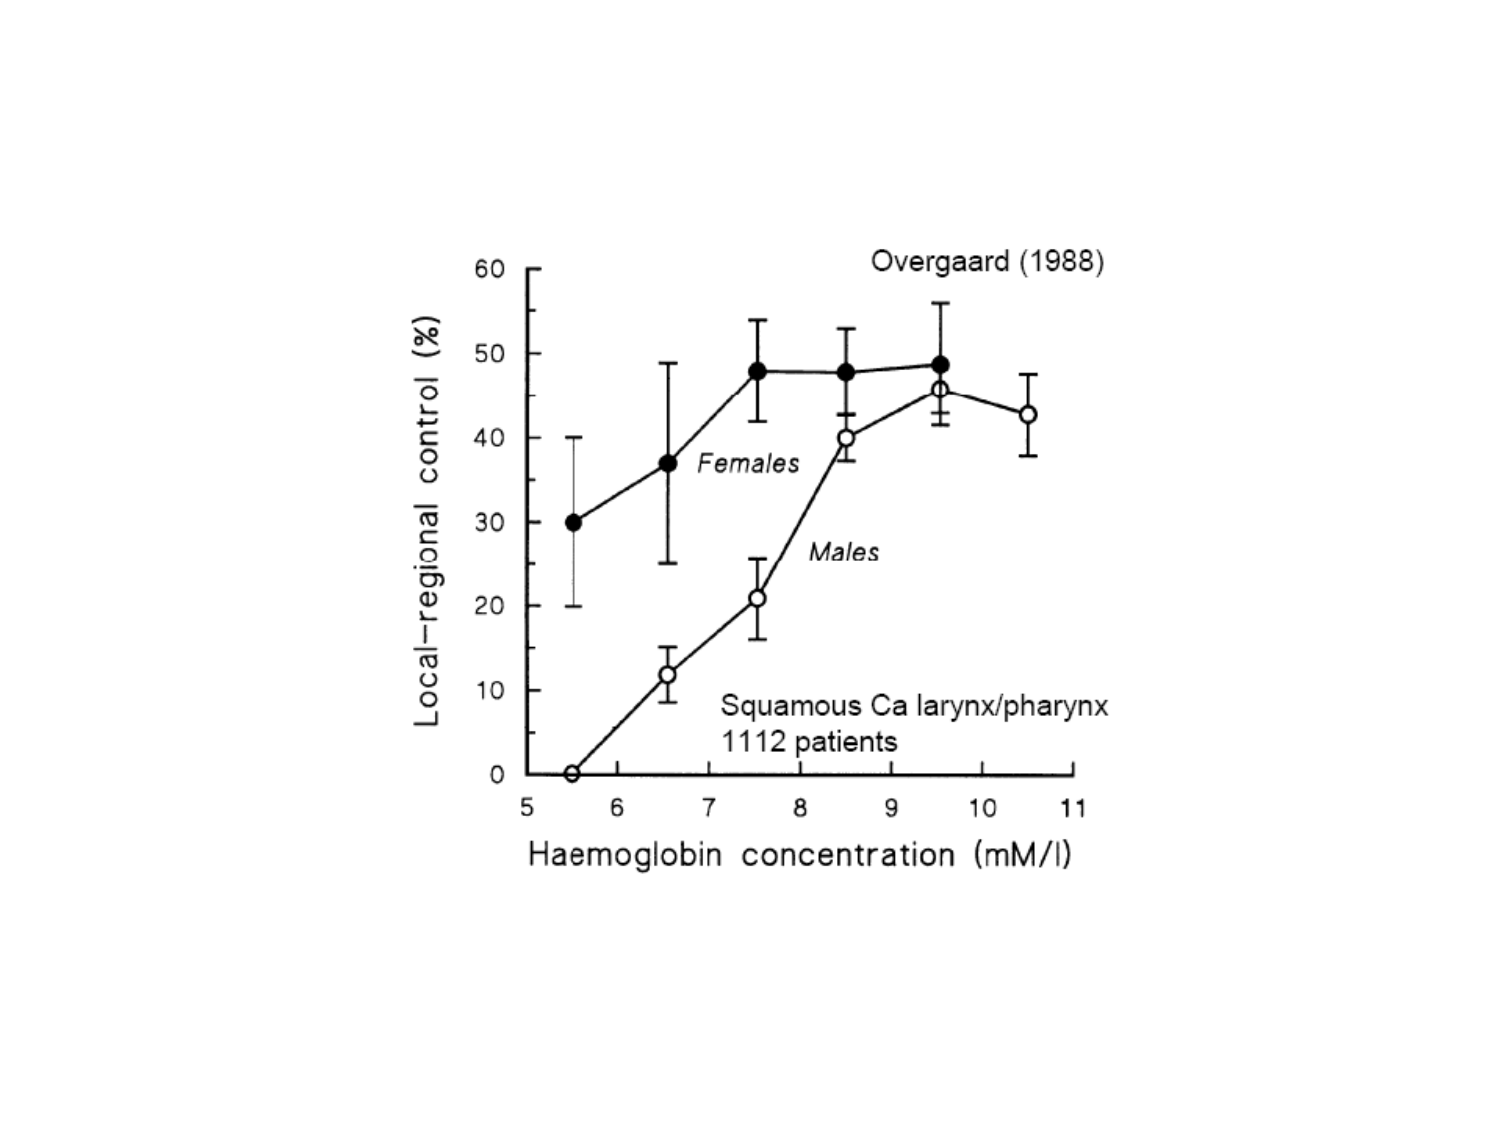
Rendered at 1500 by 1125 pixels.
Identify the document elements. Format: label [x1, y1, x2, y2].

picture [315, 237, 1185, 888]
